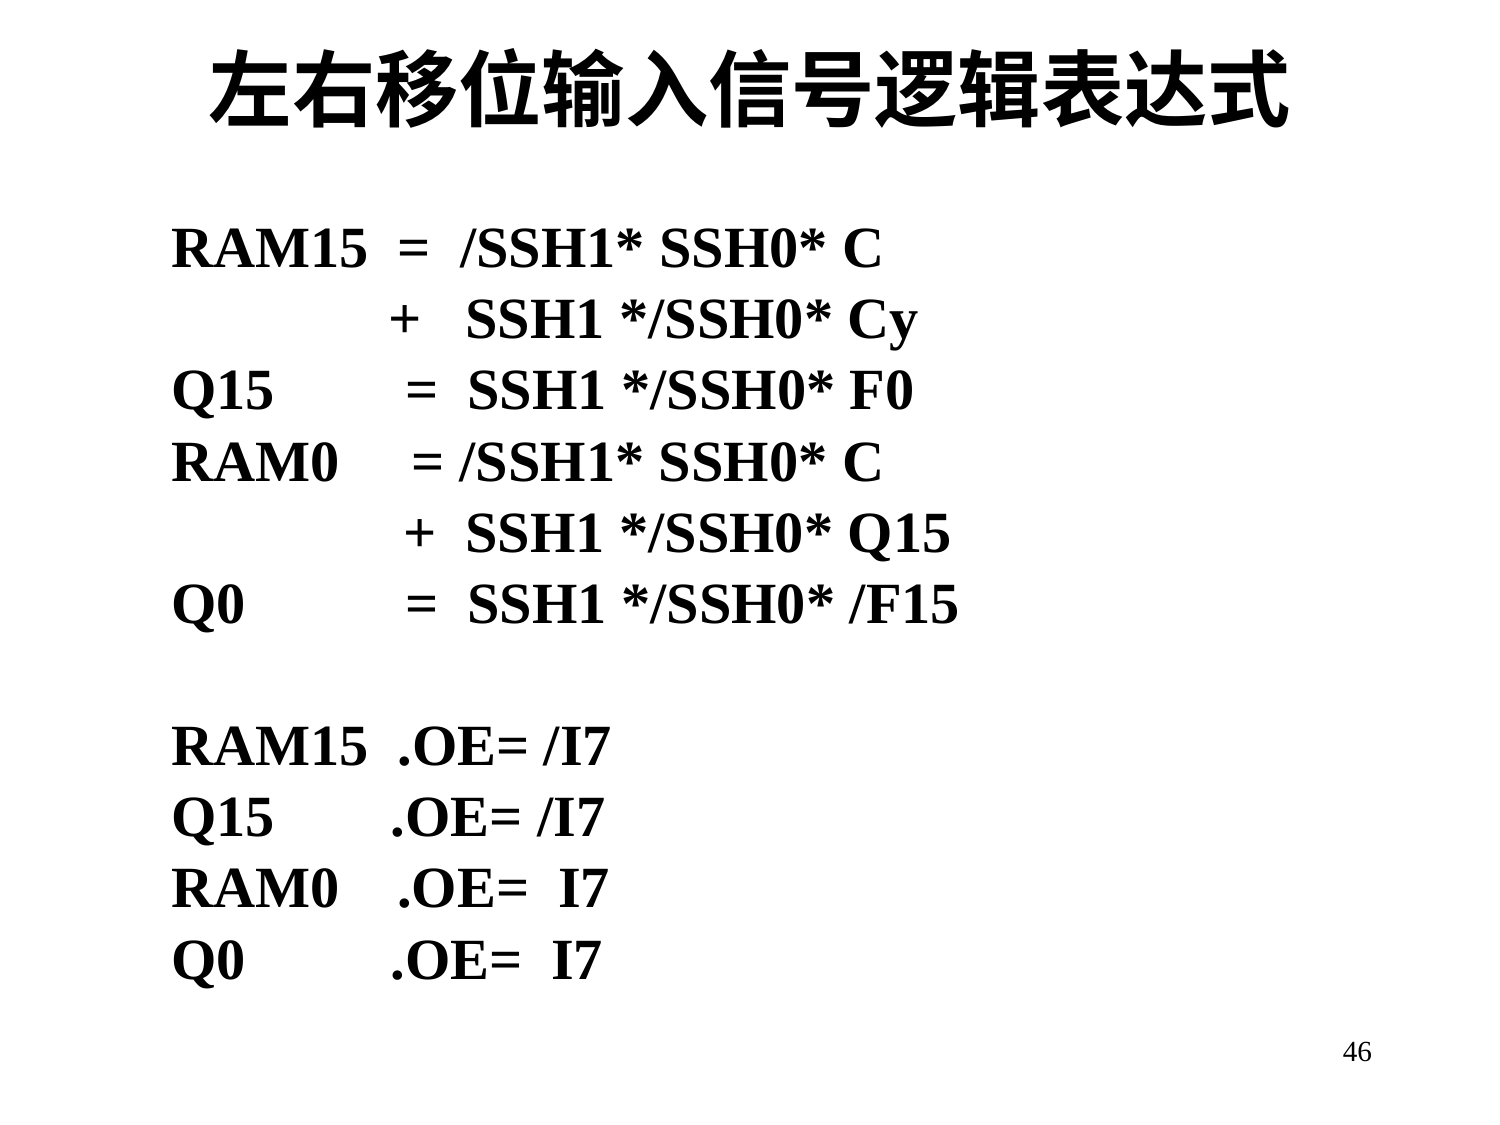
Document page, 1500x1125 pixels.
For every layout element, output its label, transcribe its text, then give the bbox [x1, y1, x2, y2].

title 左右移位输入信号逻辑表达式 [112, 24, 1388, 150]
list RAM15 = /SSH1* SSH0* C + SSH1 */SSH0* Cy Q15 = SSH1 */SSH0* F0 RAM0 = /SSH1* SSH0* C + SSH1 */SSH0* Q15 Q0 = SSH1 */SSH0* /F15 RAM15 .OE= /I7 Q15 .OE= /I7 RAM0 .OE= I7 Q0 .OE= I7 [99, 212, 1388, 1063]
slide_number 46 [1074, 1025, 1388, 1100]
